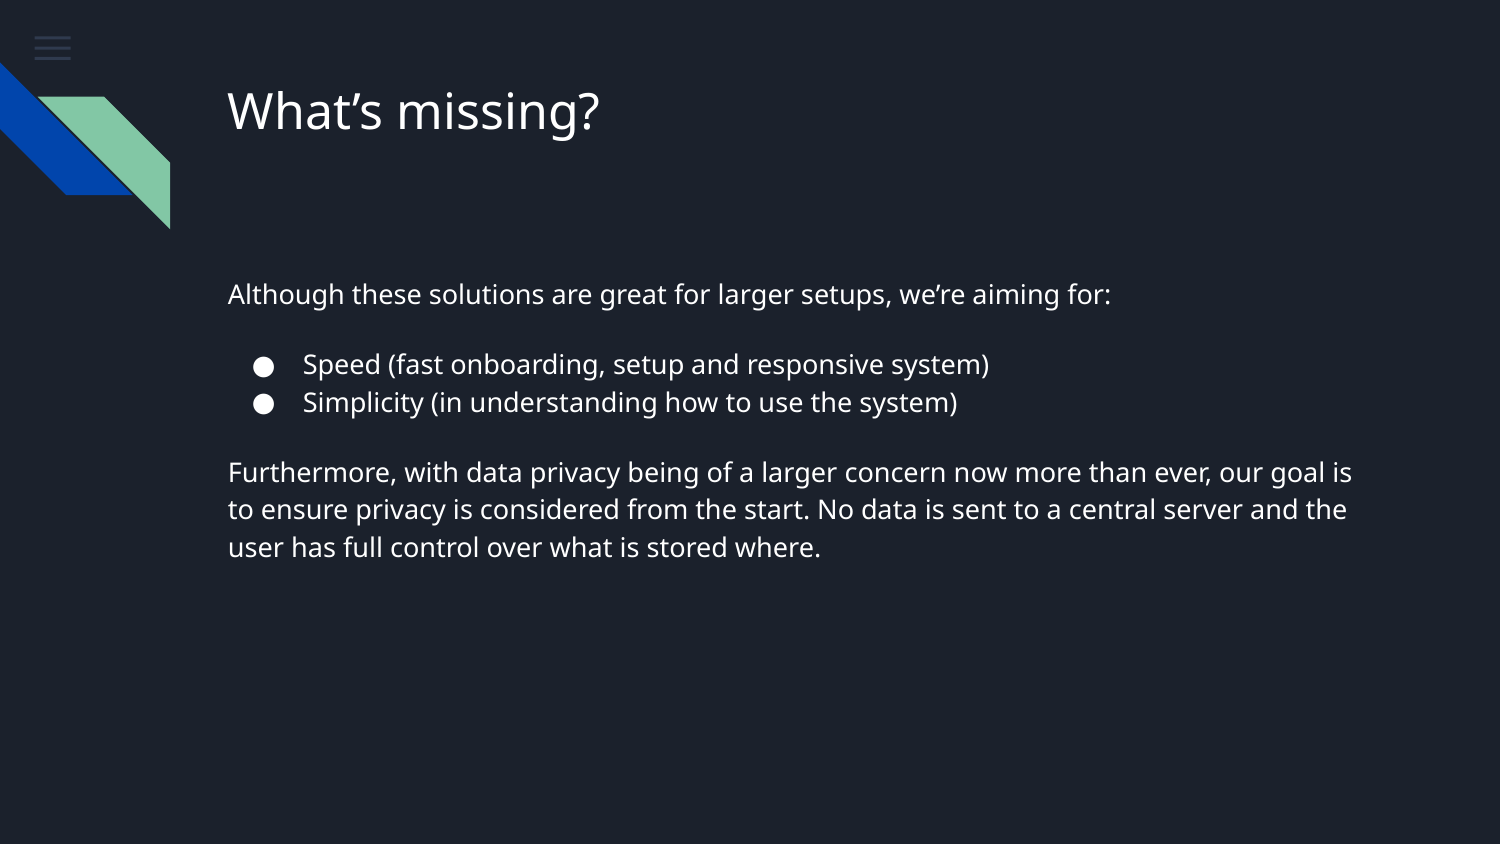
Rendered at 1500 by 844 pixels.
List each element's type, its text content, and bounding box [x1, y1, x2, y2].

title What’s missing? [212, 64, 1368, 215]
list Although these solutions are great for larger setups, we’re aiming for: Speed (fast onboarding, setup and responsive system) Simplicity (in understanding how to use the system) Furthermore, with data privacy being of a larger concern now more than ever, our goal is to ensure privacy is considered from the start. No data is sent to a central server and the user has full control over what is stored where. [212, 257, 1368, 735]
